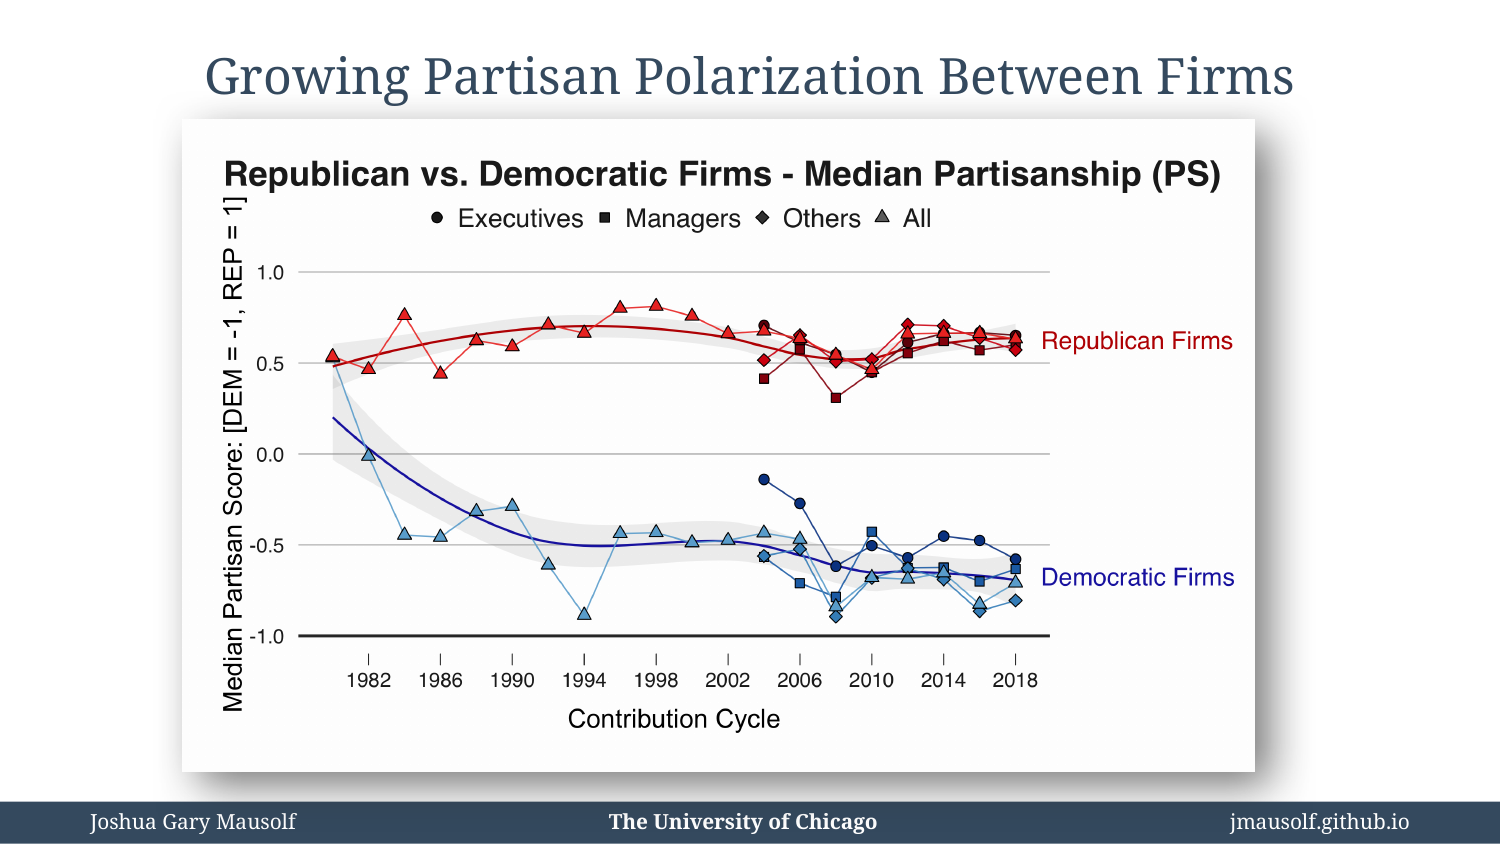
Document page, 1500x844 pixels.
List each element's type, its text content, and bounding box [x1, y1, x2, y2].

title Growing Partisan Polarization Between Firms [30, 0, 1470, 120]
picture [182, 119, 1256, 772]
